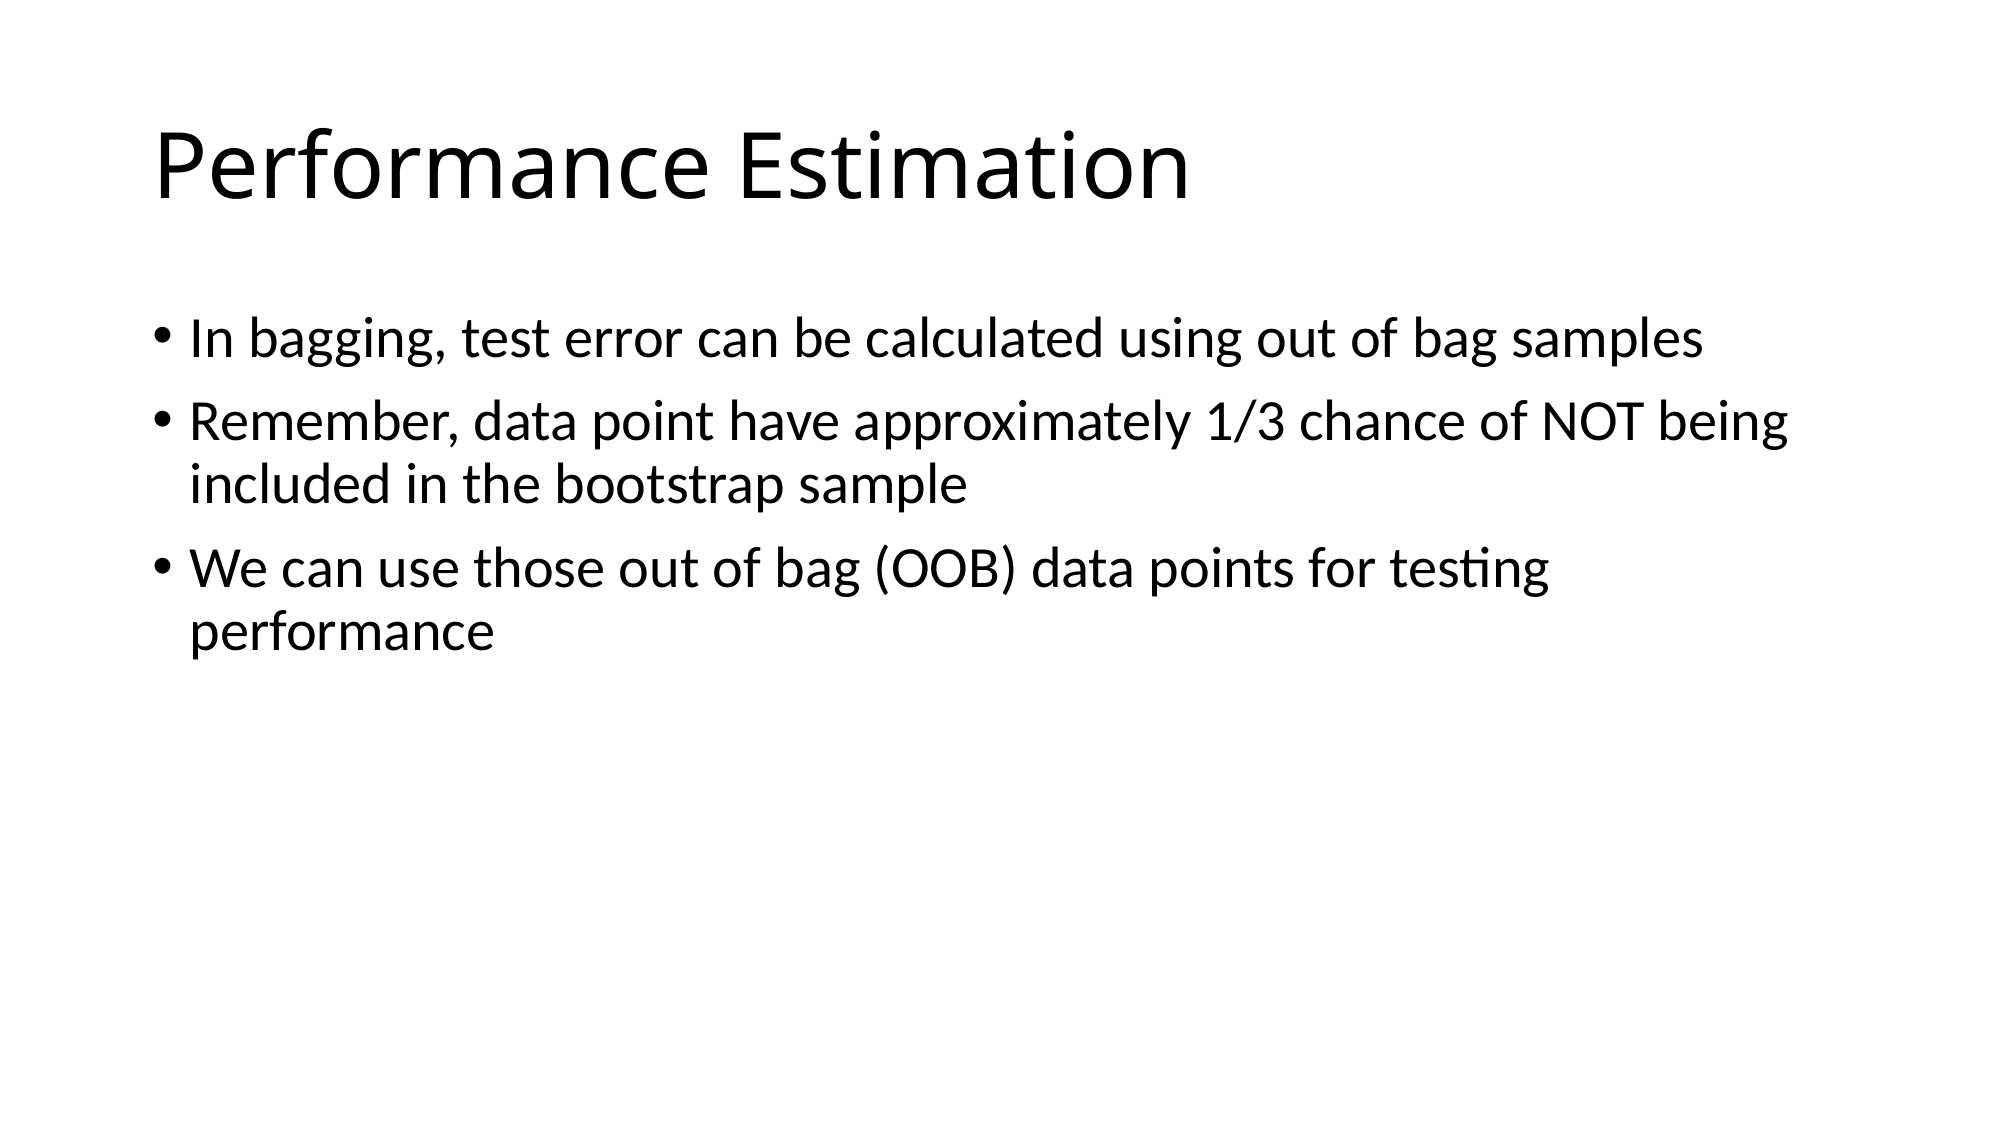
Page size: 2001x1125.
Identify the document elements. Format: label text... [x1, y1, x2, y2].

title Performance Estimation [137, 59, 1863, 278]
list In bagging, test error can be calculated using out of bag samples Remember, data point have approximately 1/3 chance of NOT being included in the bootstrap sample We can use those out of bag (OOB) data points for testing performance [137, 299, 1863, 914]
